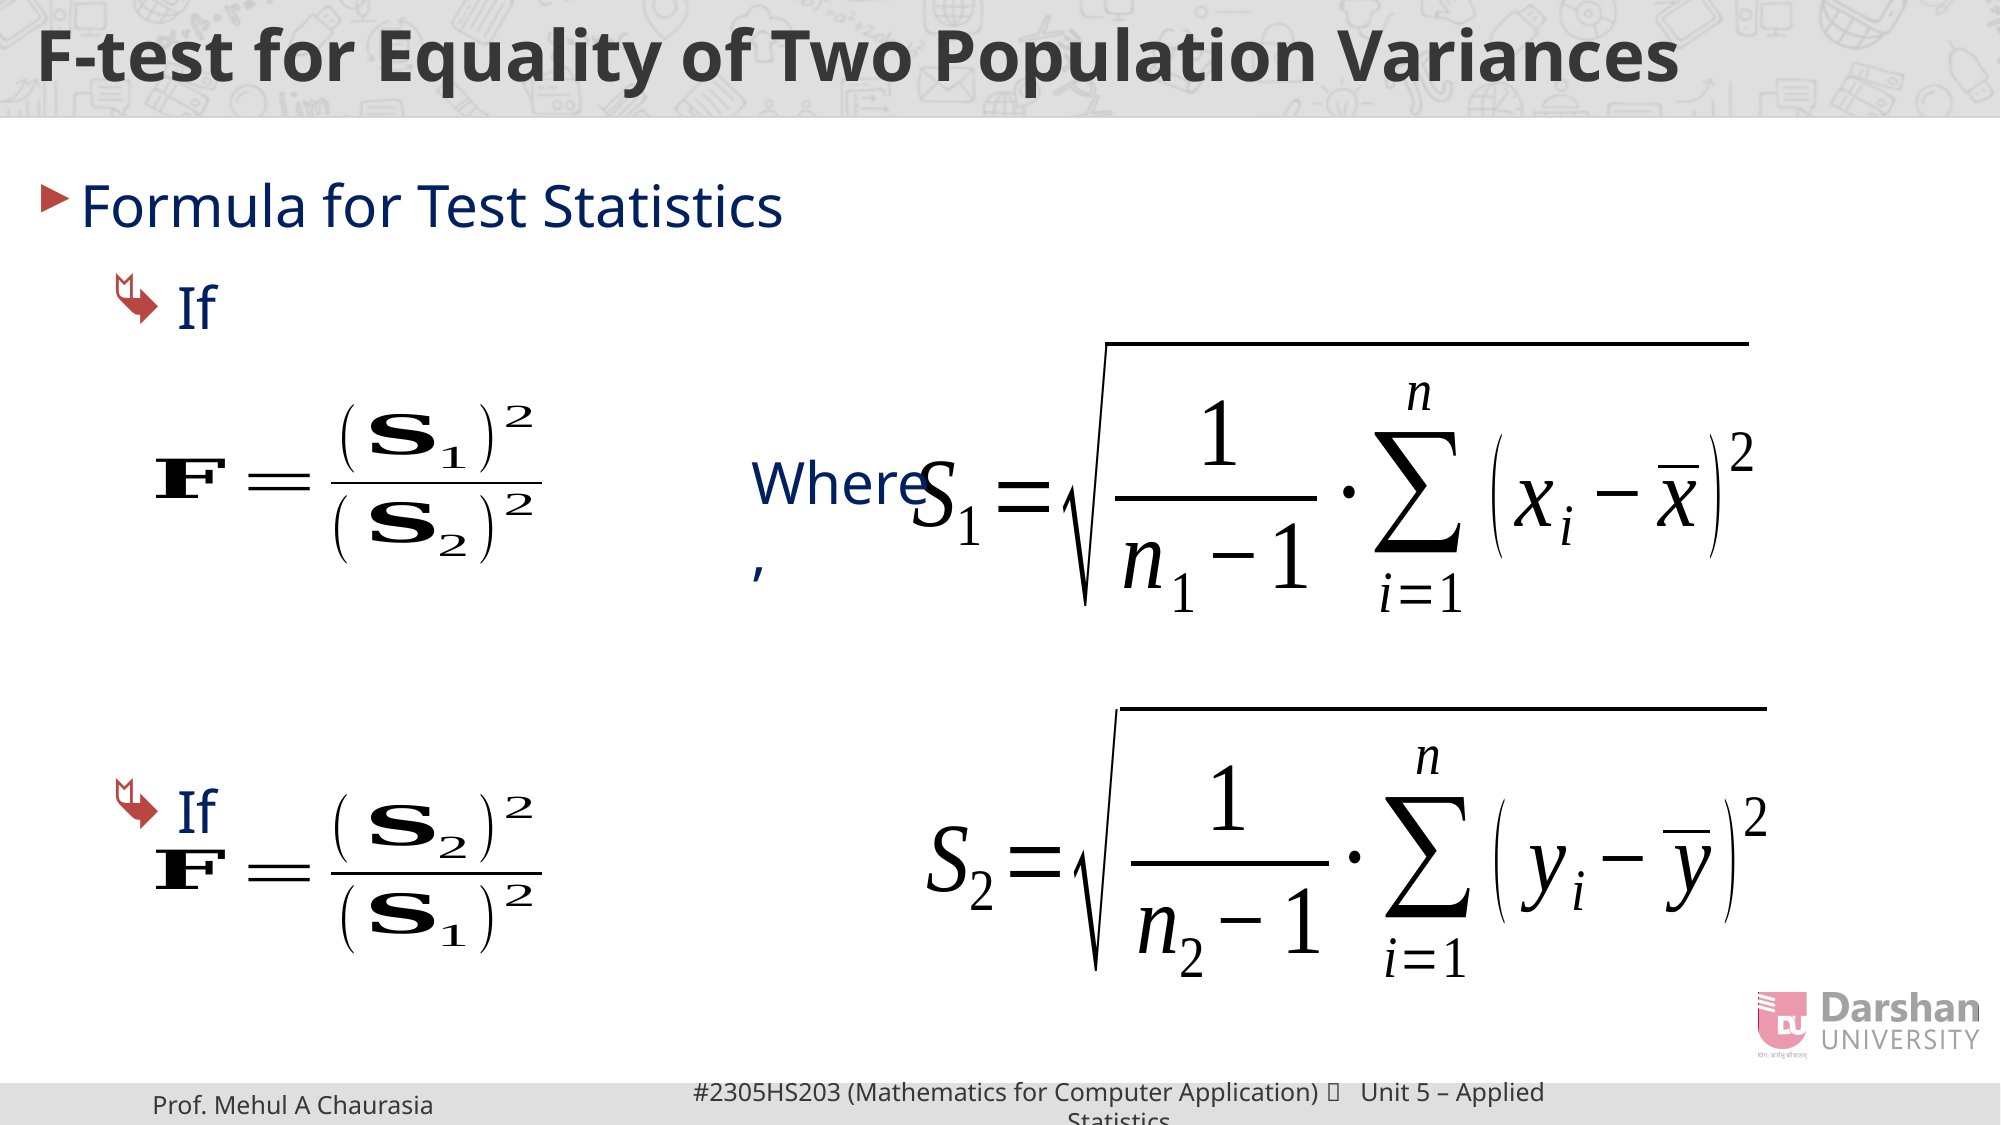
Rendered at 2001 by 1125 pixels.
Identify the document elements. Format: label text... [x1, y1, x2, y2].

text_box Where, [736, 438, 947, 594]
title F-test for Equality of Two Population Variances [0, 0, 2000, 117]
table_header Mean [1758, 992, 1979, 1059]
